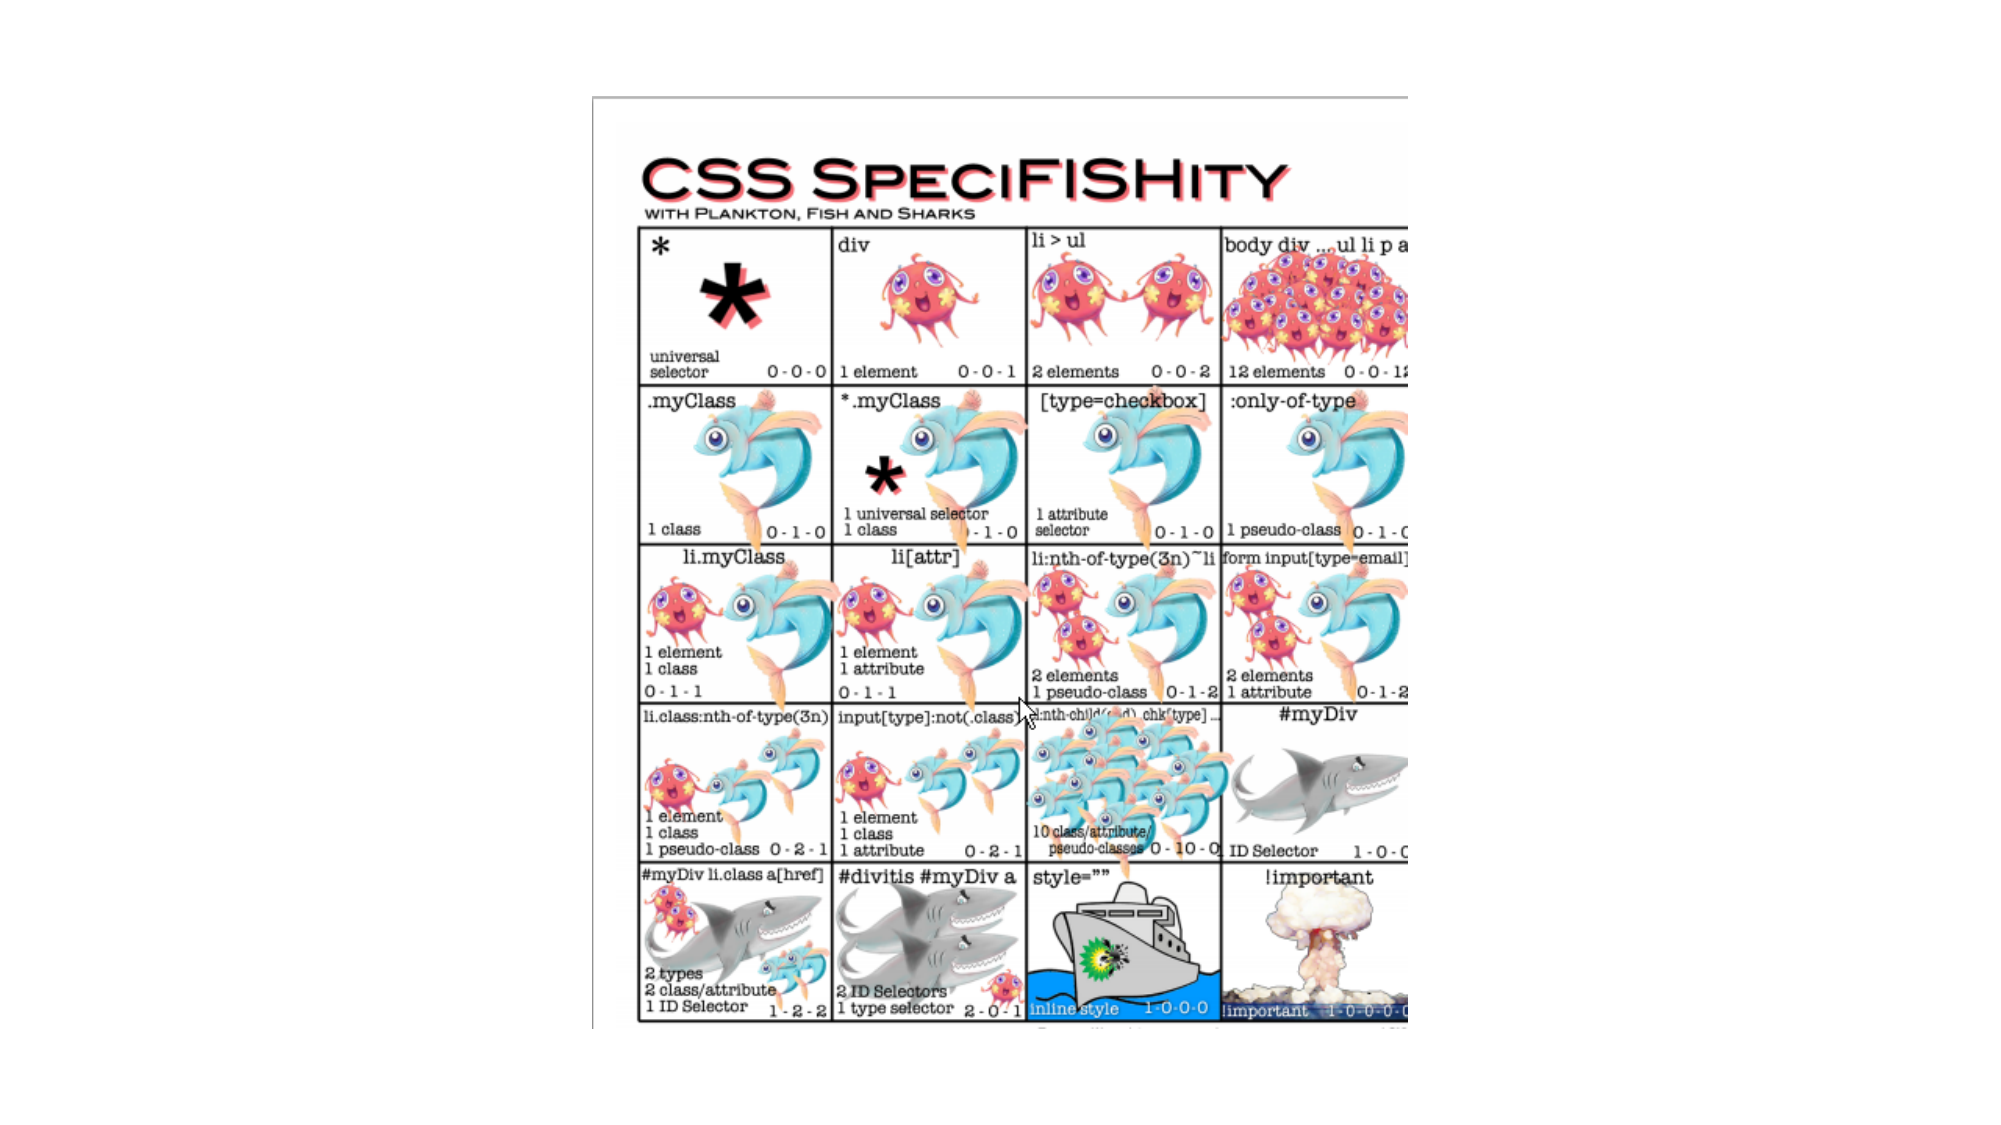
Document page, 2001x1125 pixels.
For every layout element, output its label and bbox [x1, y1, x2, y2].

picture [592, 96, 1408, 1029]
